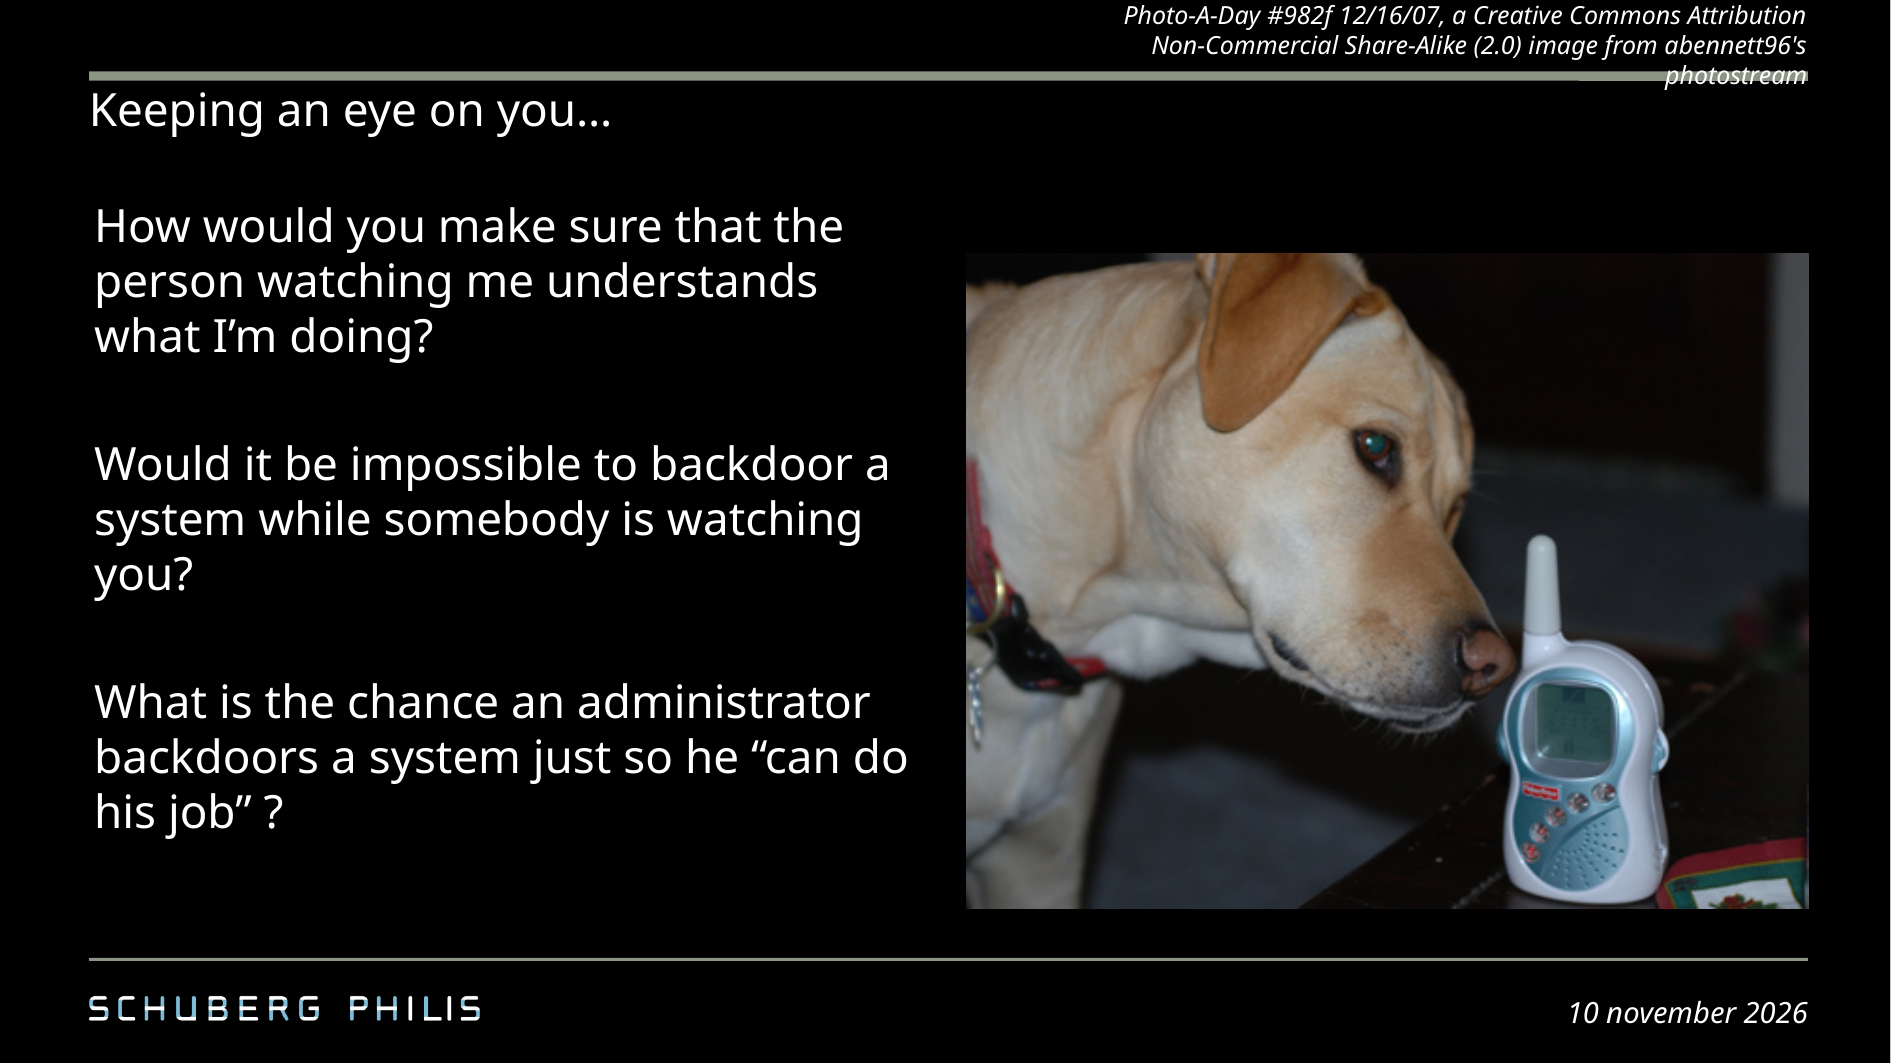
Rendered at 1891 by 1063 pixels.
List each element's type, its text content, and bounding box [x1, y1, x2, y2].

title Keeping an eye on you… [88, 79, 1808, 137]
footer Photo-A-Day #982f 12/16/07, a Creative Commons Attribution Non-Commercial Share-Alike (2.0) image from abennett96's photostream [1082, 0, 1809, 75]
picture [88, 995, 480, 1021]
list How would you make sure that the person watching me understands what I’m doing? Would it be impossible to backdoor a system while somebody is watching you? What is the chance an administrator backdoors a system just so he “can do his job” ? [93, 196, 920, 950]
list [965, 253, 1809, 909]
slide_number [1366, 994, 1809, 1051]
